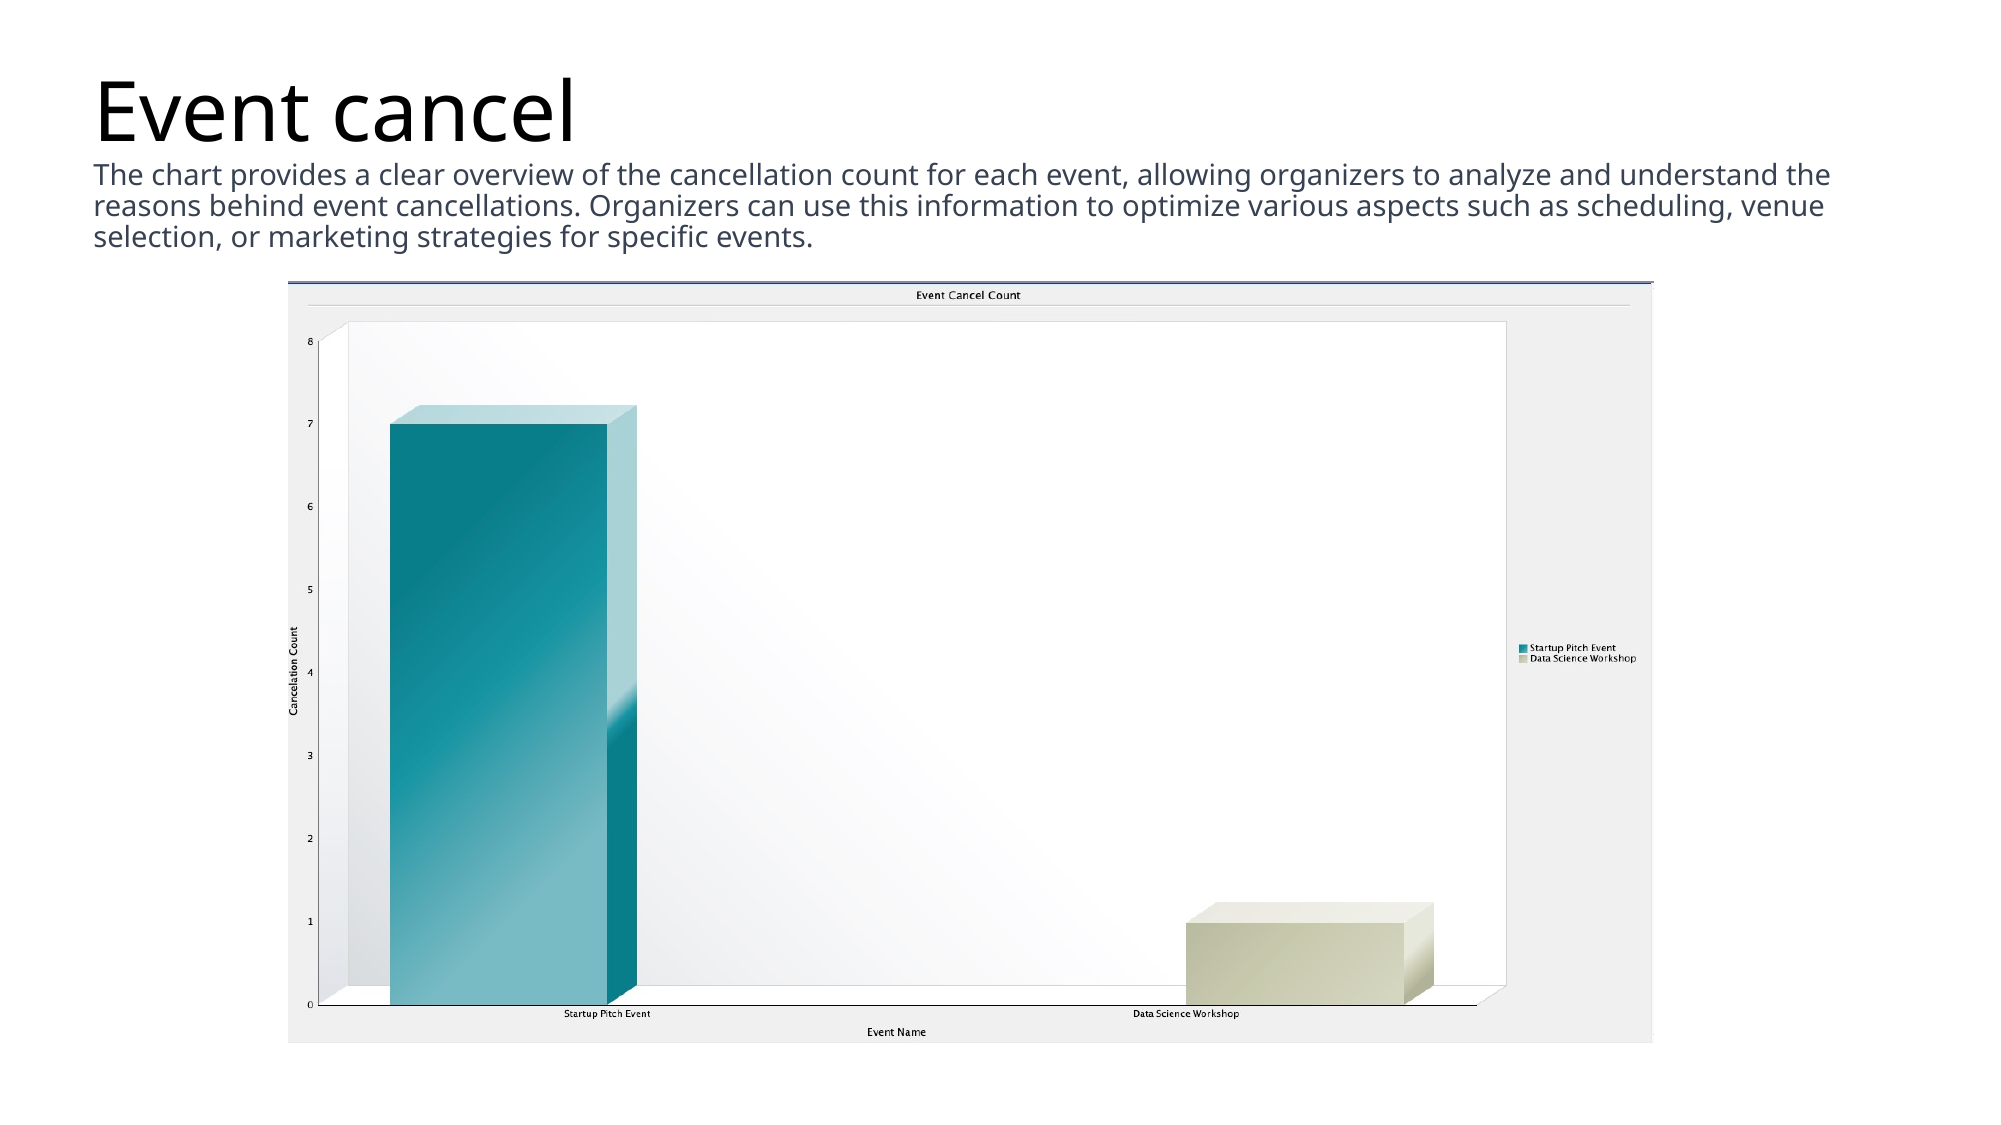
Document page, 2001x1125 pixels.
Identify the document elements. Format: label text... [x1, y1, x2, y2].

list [288, 281, 1654, 1043]
title Event cancel The chart provides a clear overview of the cancellation count for each event, allowing organizers to analyze and understand the reasons behind event cancellations. Organizers can use this information to optimize various aspects such as scheduling, venue selection, or marketing strategies for specific events. [78, 53, 1921, 271]
